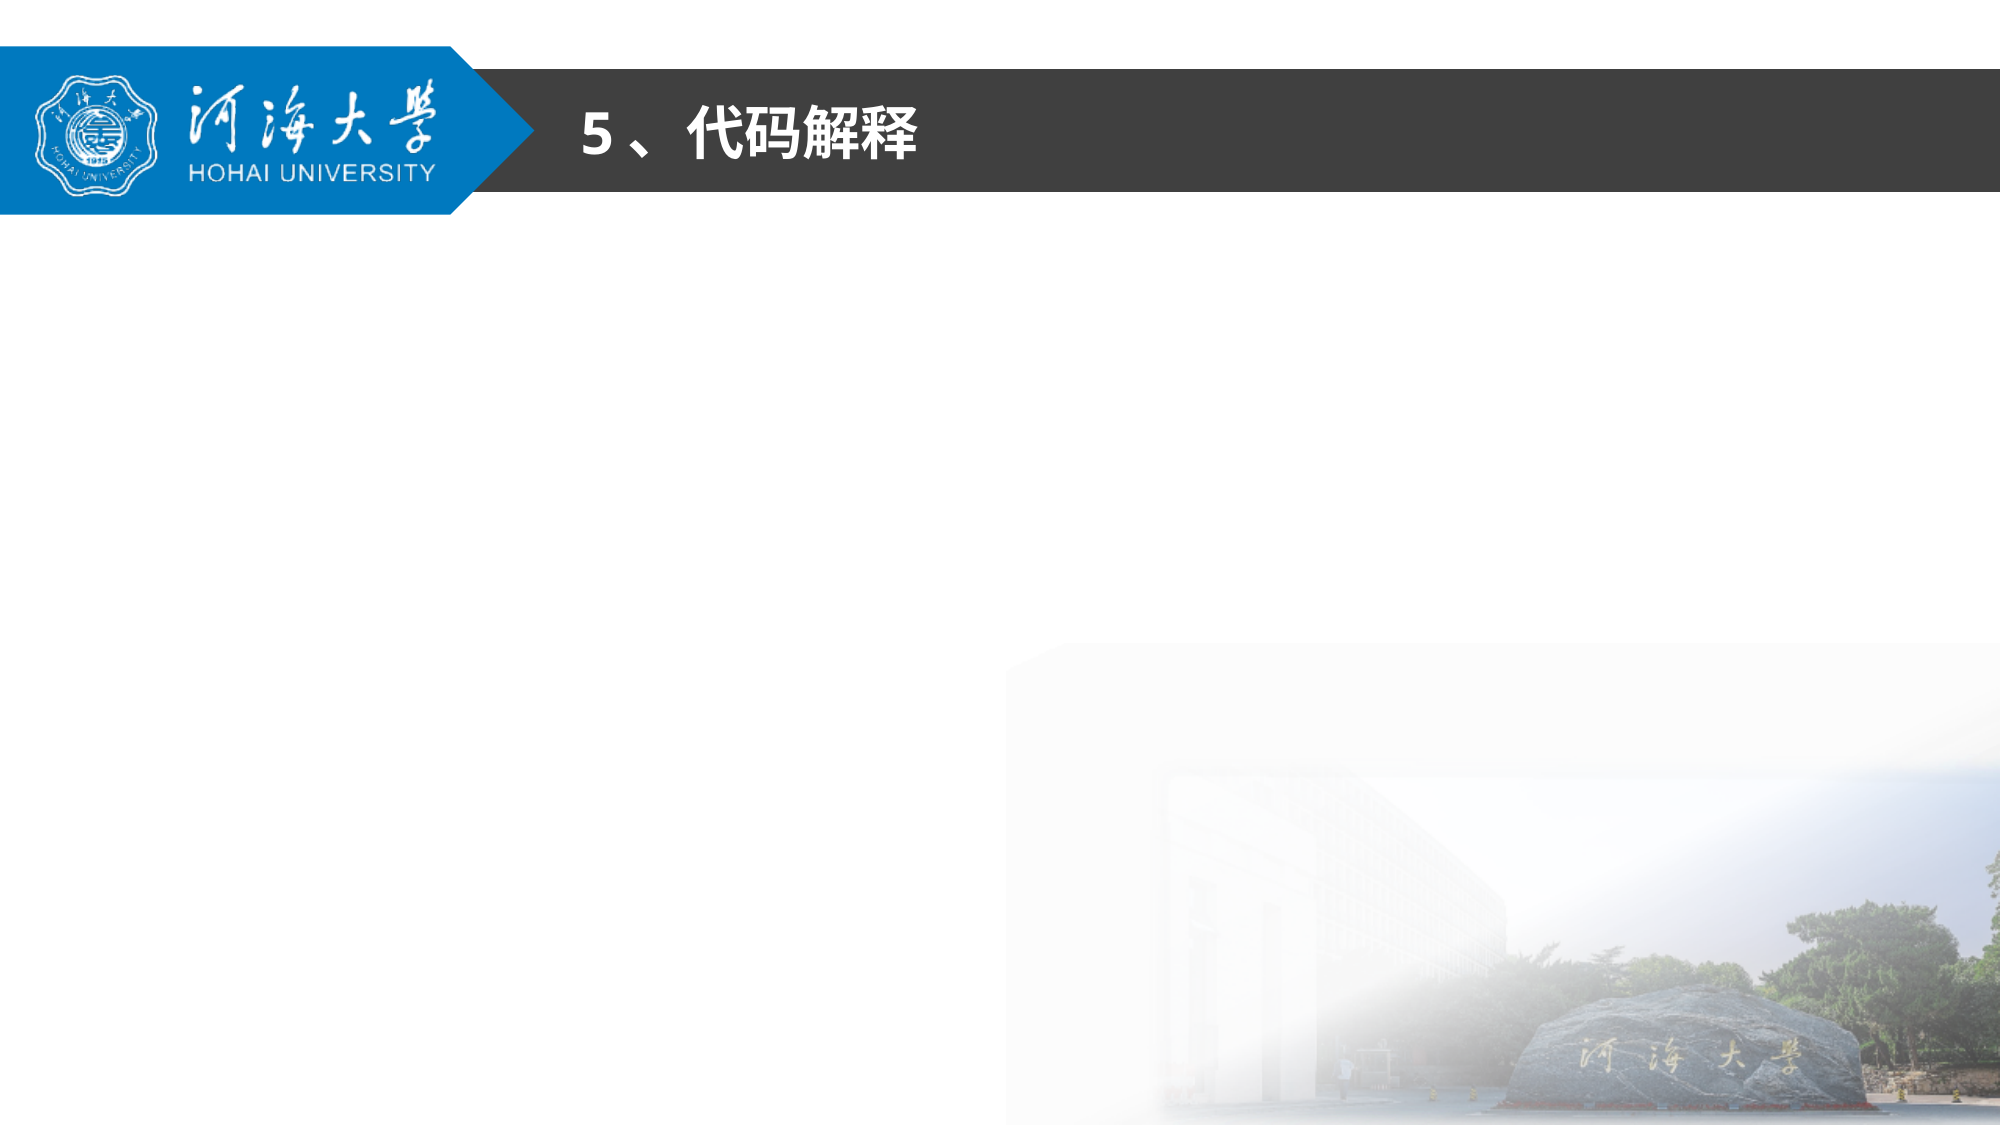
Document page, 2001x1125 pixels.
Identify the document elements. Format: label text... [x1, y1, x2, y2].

list 5、代码解释 [565, 91, 1656, 181]
picture [1006, 643, 2000, 1125]
